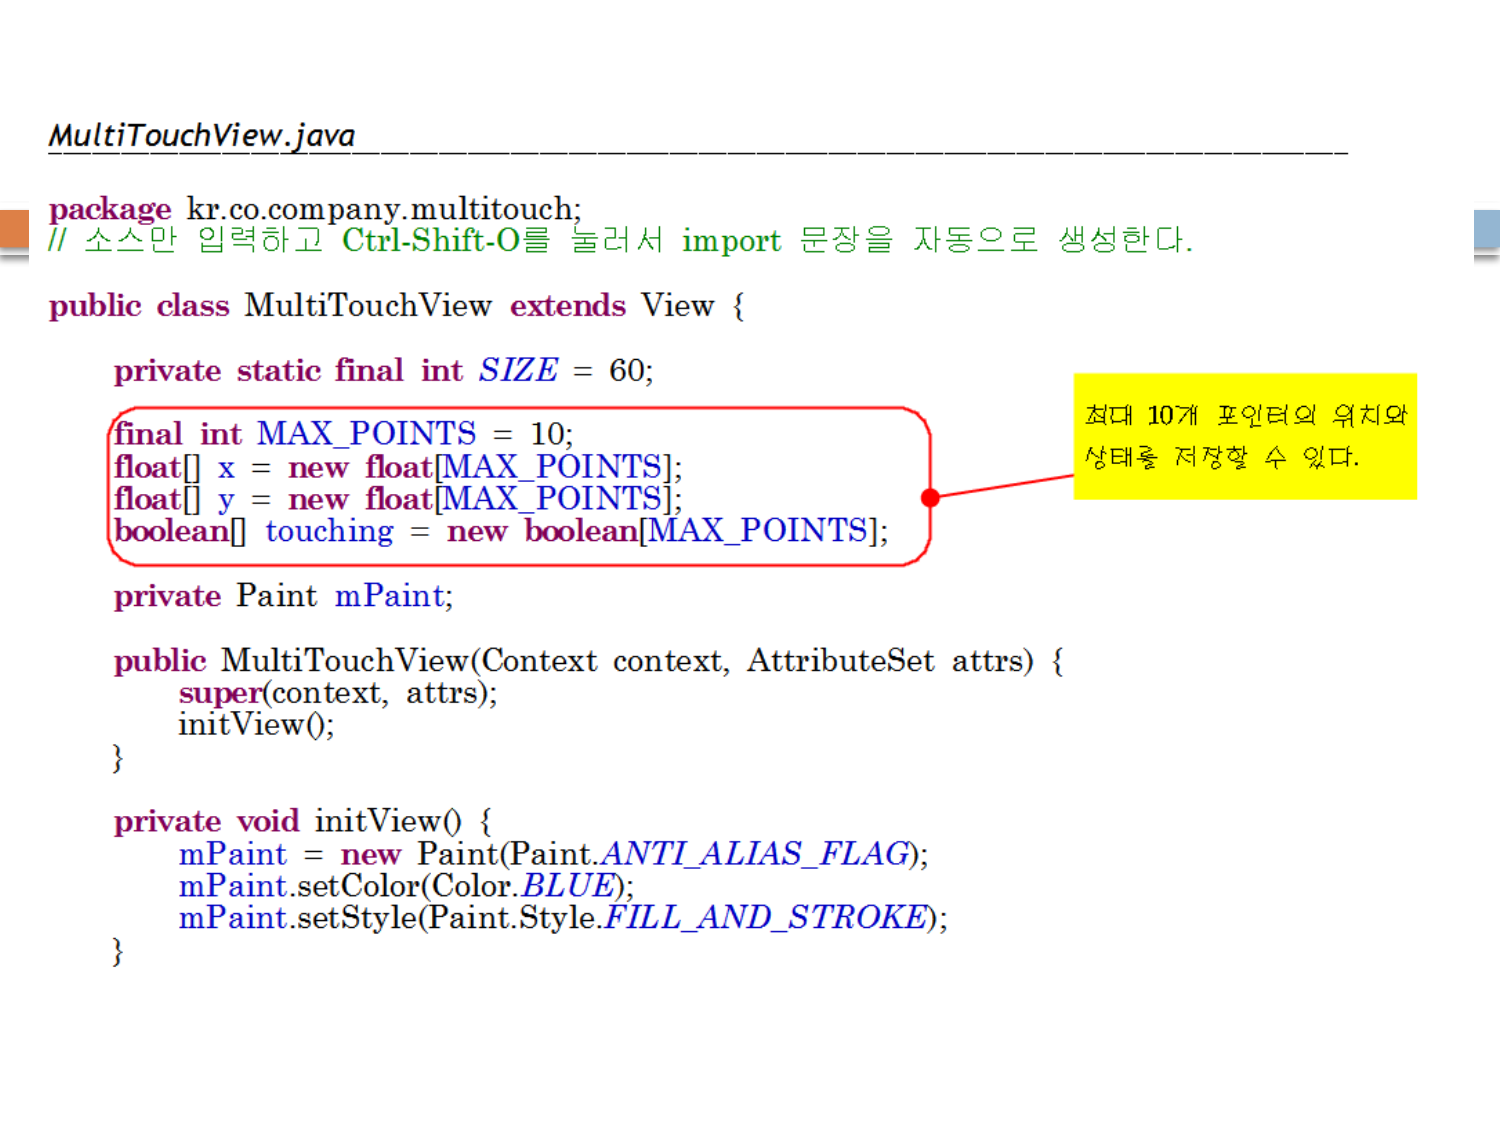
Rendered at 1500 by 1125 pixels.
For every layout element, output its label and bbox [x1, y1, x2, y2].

picture [29, 113, 1474, 985]
